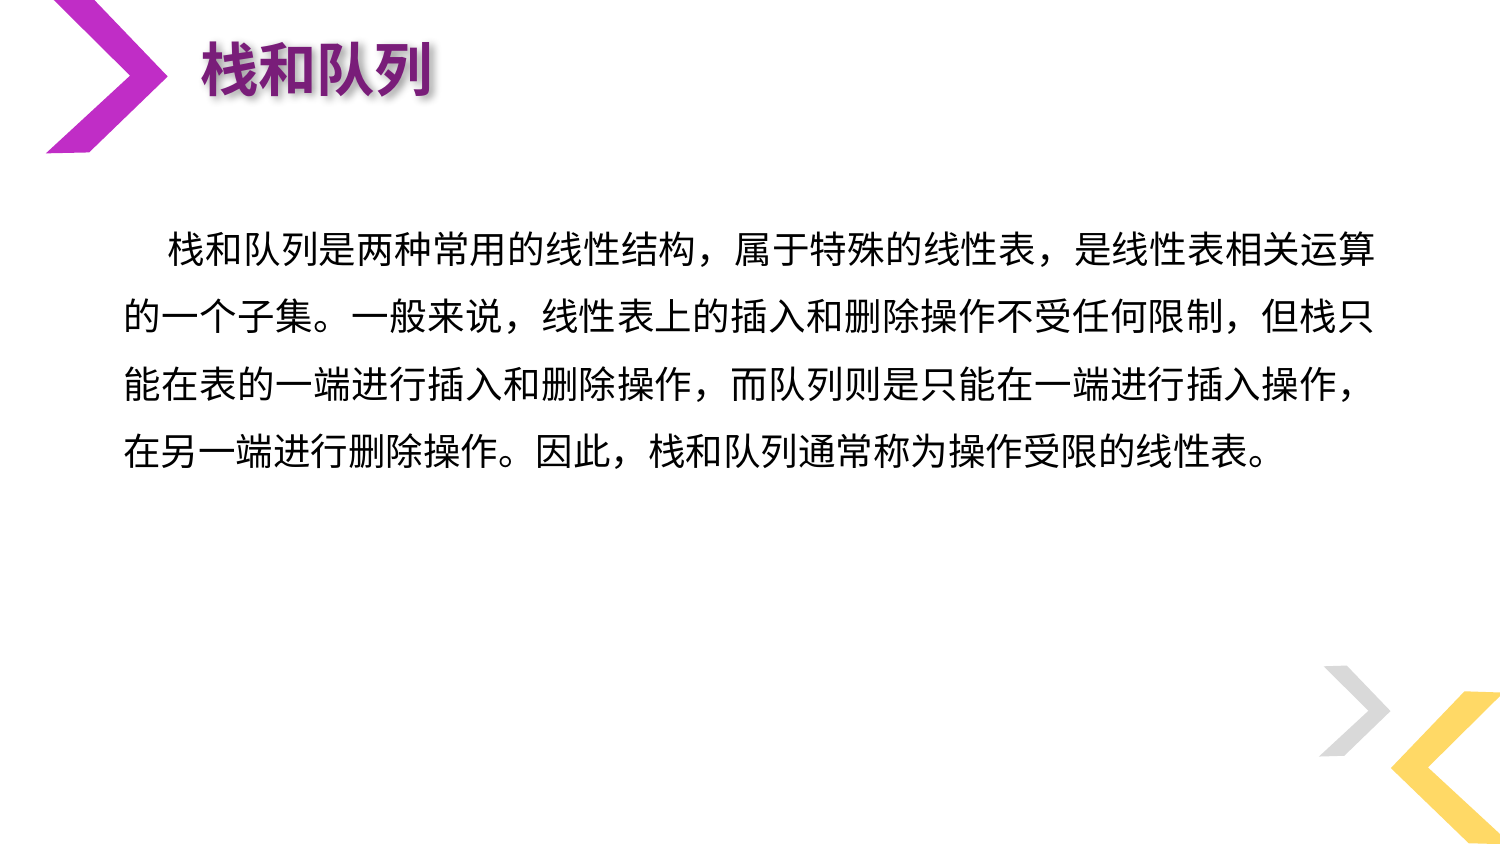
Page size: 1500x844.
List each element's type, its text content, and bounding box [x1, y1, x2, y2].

list 栈和队列 [188, 35, 1214, 111]
list 栈和队列是两种常用的线性结构，属于特殊的线性表，是线性表相关运算的一个子集。一般来说，线性表上的插入和删除操作不受任何限制，但栈只能在表的一端进行插入和删除操作，而队列则是只能在一端进行插入操作，在另一端进行删除操作。因此，栈和队列通常称为操作受限的线性表。 [111, 197, 1389, 647]
